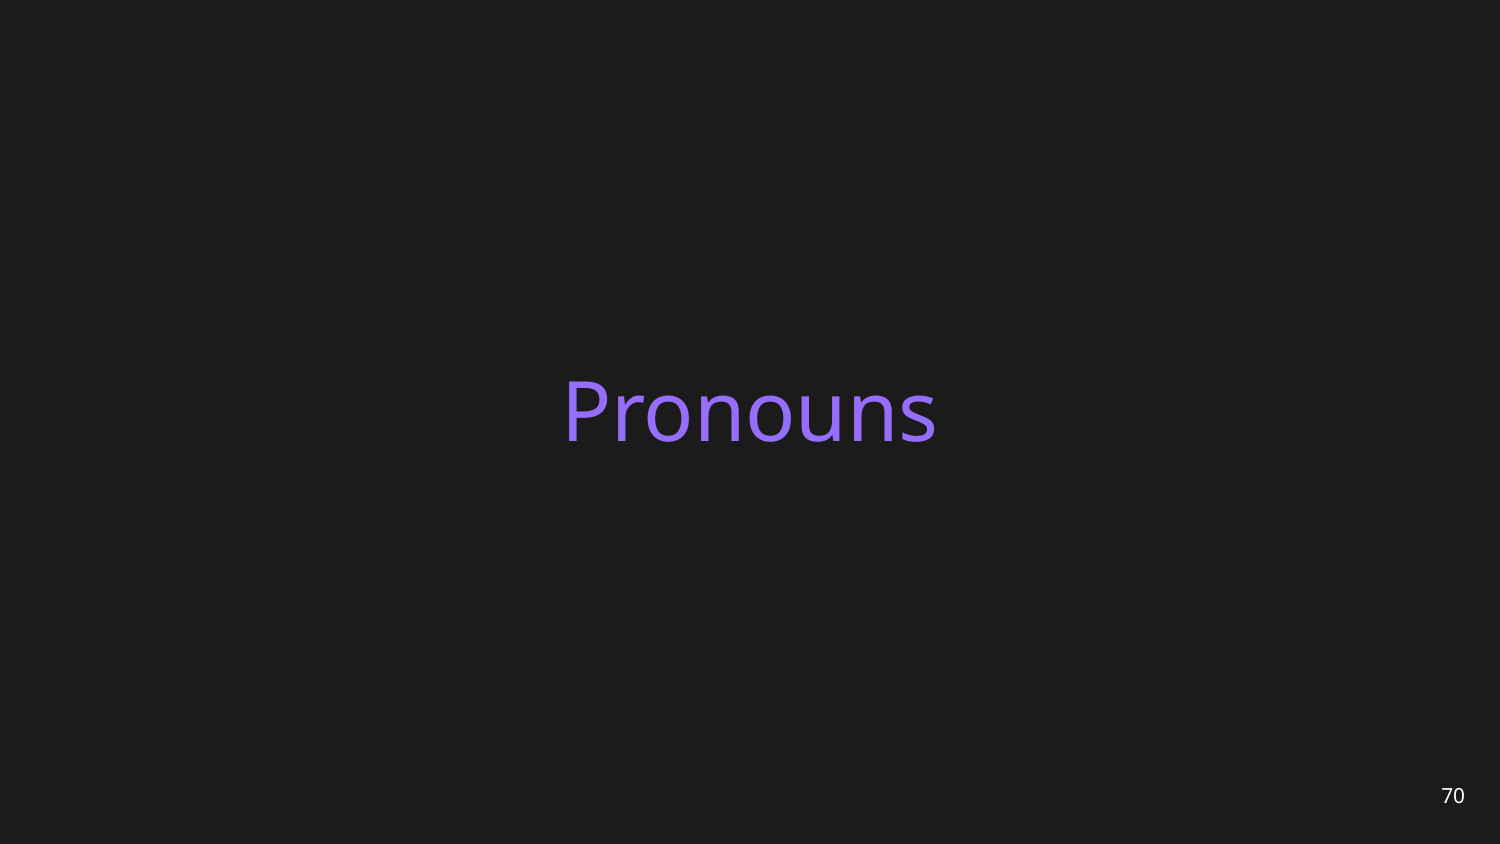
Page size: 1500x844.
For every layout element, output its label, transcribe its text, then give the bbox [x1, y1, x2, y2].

title Pronouns [51, 72, 1449, 753]
slide_number 70 [1389, 764, 1480, 830]
